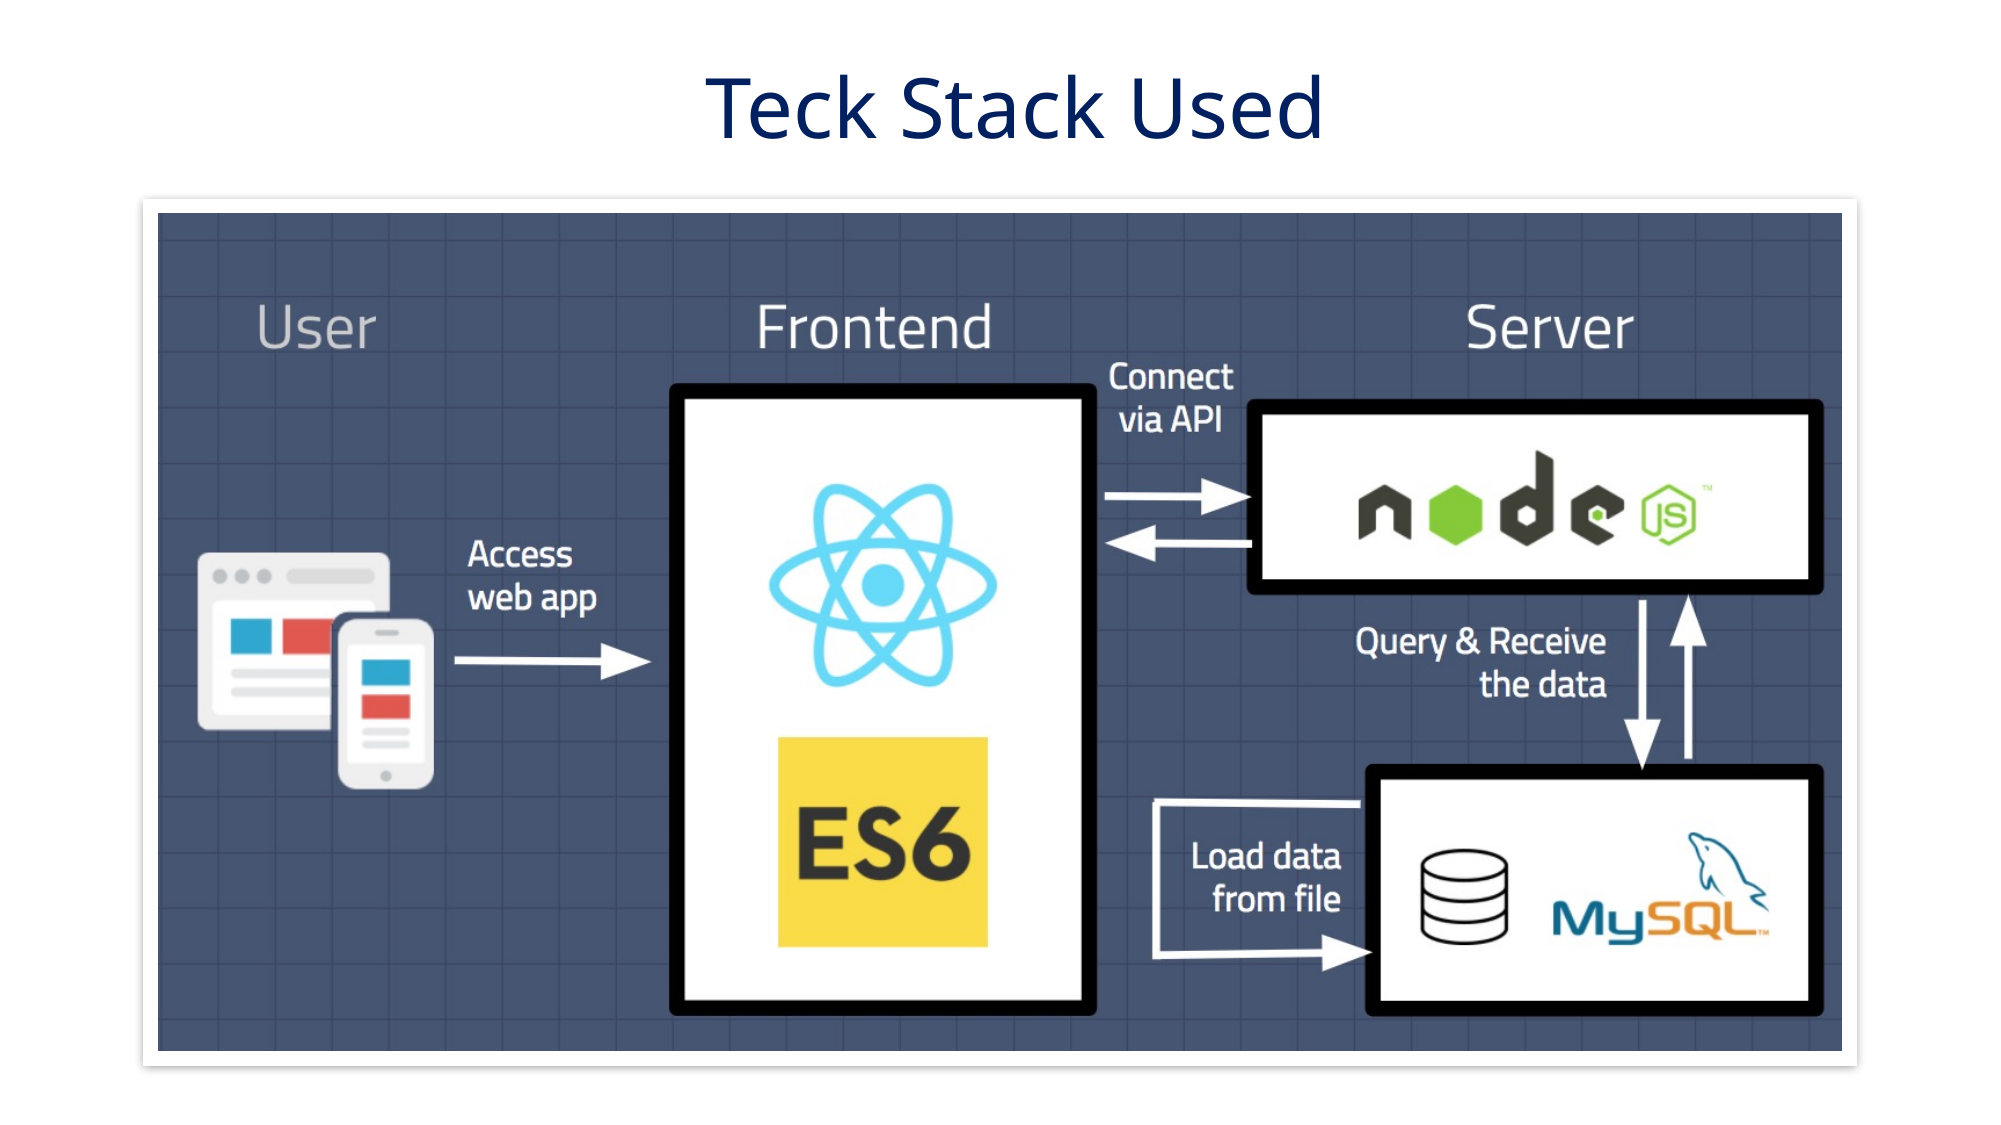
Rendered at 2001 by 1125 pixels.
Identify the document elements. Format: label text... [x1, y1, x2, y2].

text_box Teck Stack Used [690, 48, 1560, 163]
picture [157, 213, 1843, 1052]
